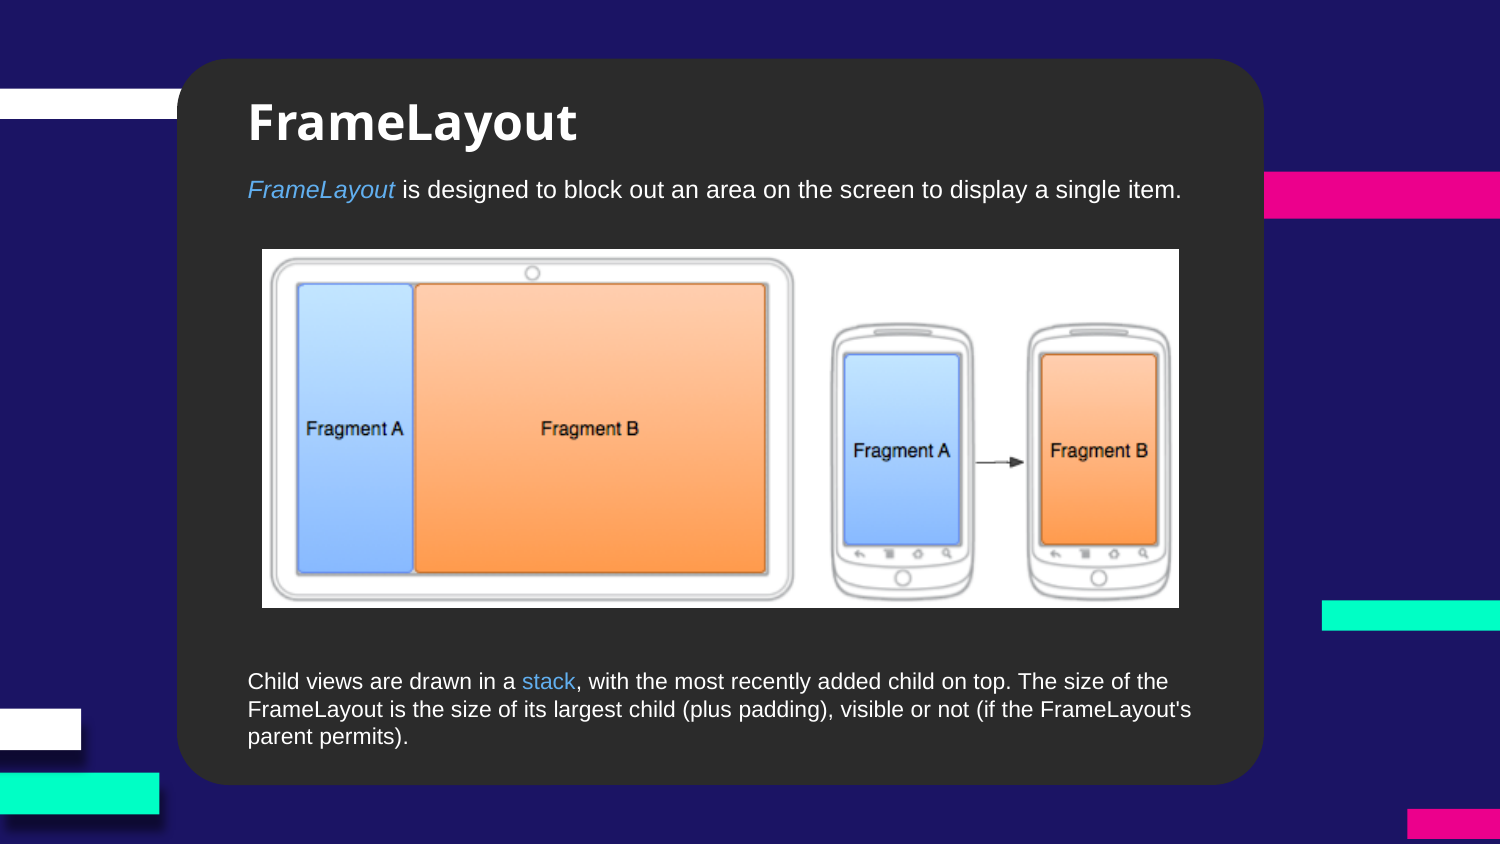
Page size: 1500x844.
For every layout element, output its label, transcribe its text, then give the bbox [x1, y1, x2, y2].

text_box [1264, 171, 1500, 219]
text_box [1407, 808, 1500, 839]
text_box [0, 88, 181, 119]
text_box FrameLayout is designed to block out an area on the screen to display a single item. [232, 158, 1252, 219]
text_box [0, 772, 160, 815]
text_box [1321, 600, 1500, 631]
text_box Child views are drawn in a stack, with the most recently added child on top. The size of the FrameLayout is the size of its largest child (plus padding), visible or not (if the FrameLayout's parent permits). [232, 651, 1252, 765]
text_box [177, 58, 1264, 786]
picture [262, 249, 1179, 608]
text_box [0, 708, 82, 751]
text_box FrameLayout [232, 75, 1252, 158]
